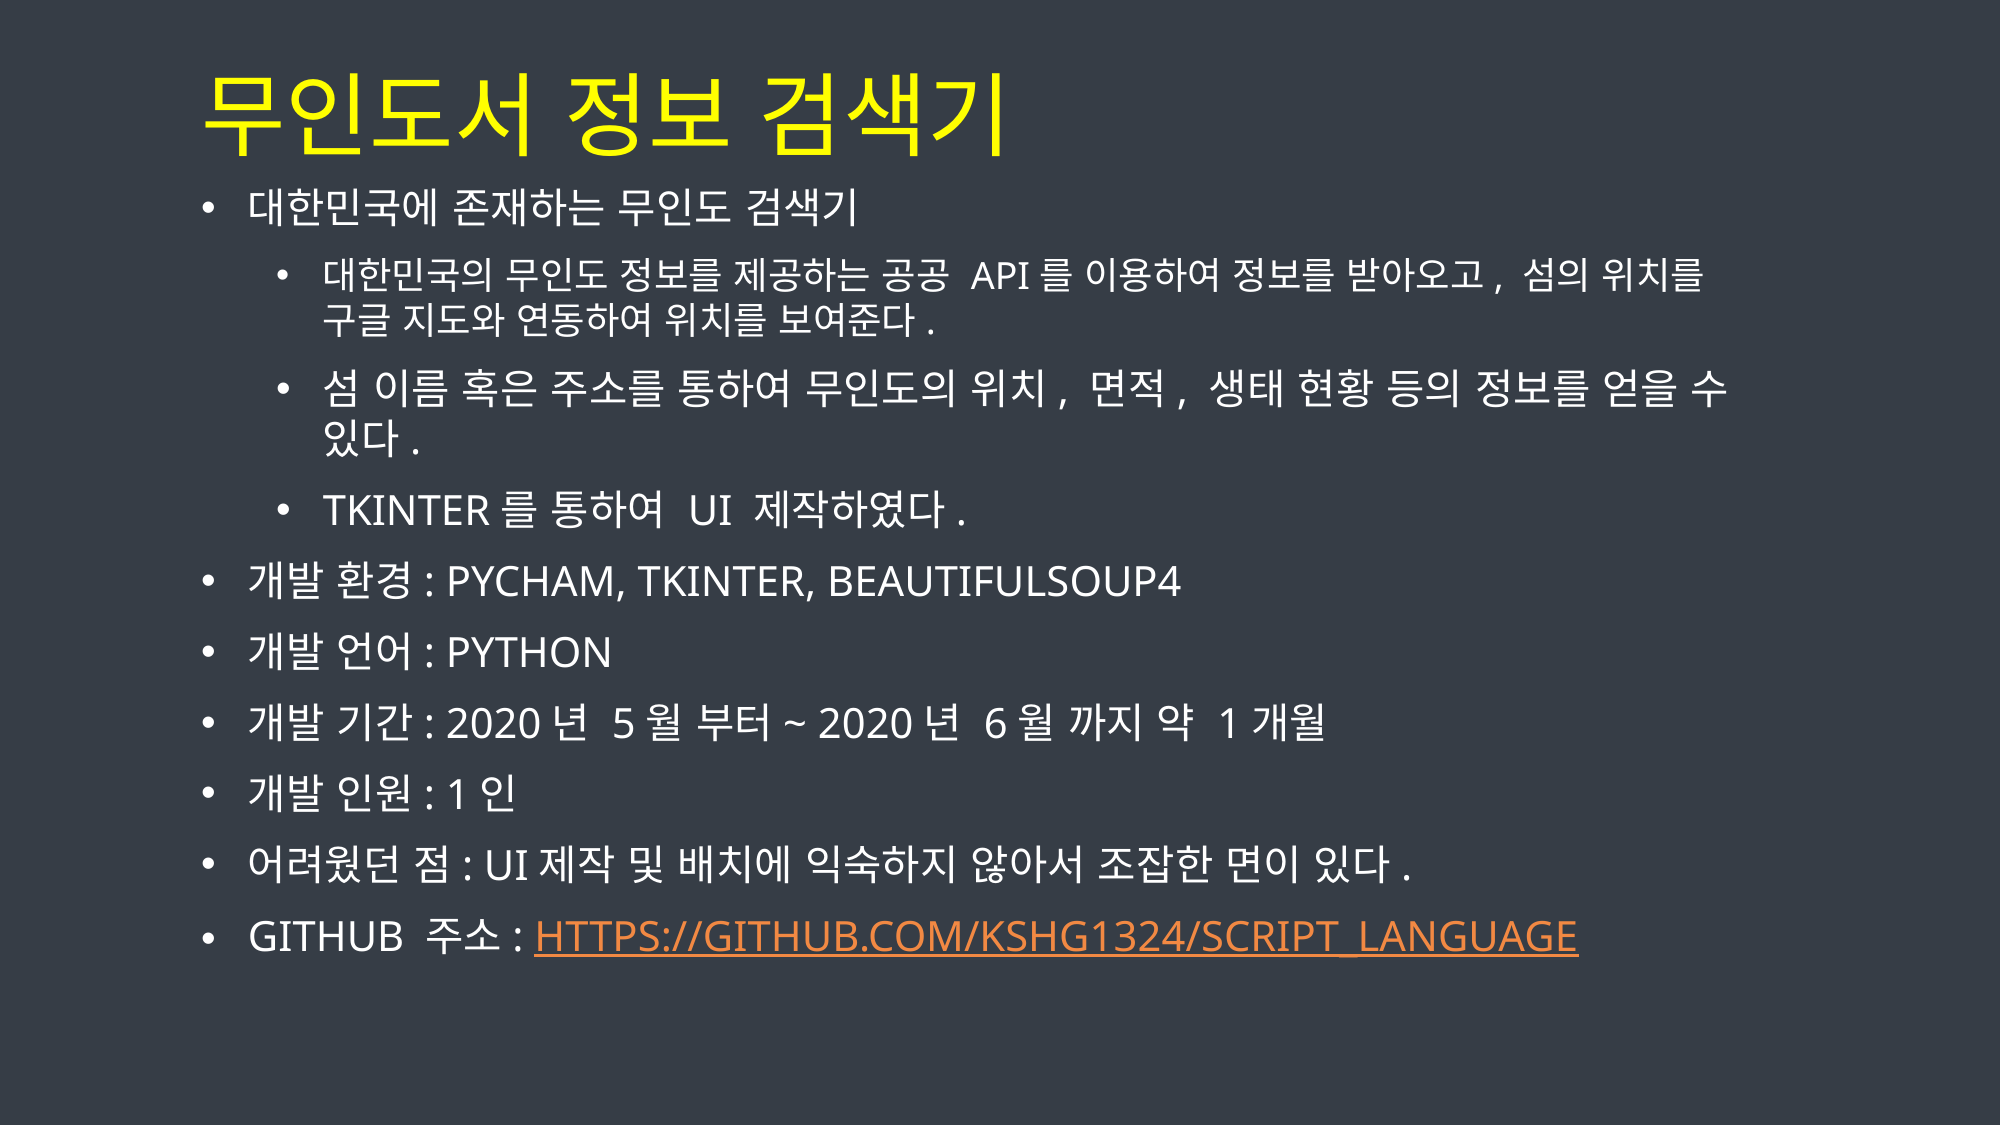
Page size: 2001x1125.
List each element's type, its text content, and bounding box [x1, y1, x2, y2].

text_box 무인도서 정보 검색기 [186, 50, 1190, 174]
text_box 대한민국에 존재하는 무인도 검색기 대한민국의 무인도 정보를 제공하는 공공 API를 이용하여 정보를 받아오고, 섬의 위치를 구글 지도와 연동하여 위치를 보여준다. 섬 이름 혹은 주소를 통하여 무인도의 위치, 면적, 생태 현황 등의 정보를 얻을 수 있다. TKINTER를 통하여 UI 제작하였다. 개발 환경: PYCHAM, TKINTER, BEAUTIFULSOUP4 개발 언어: PYTHON 개발 기간: 2020년 5월 부터~ 2020년 6월 까지 약 1개월 개발 인원: 1인 어려웠던 점: UI제작 및 배치에 익숙하지 않아서 조잡한 면이 있다. GITHUB 주소: https://github.com/kshg1324/script_language [186, 174, 1753, 1071]
